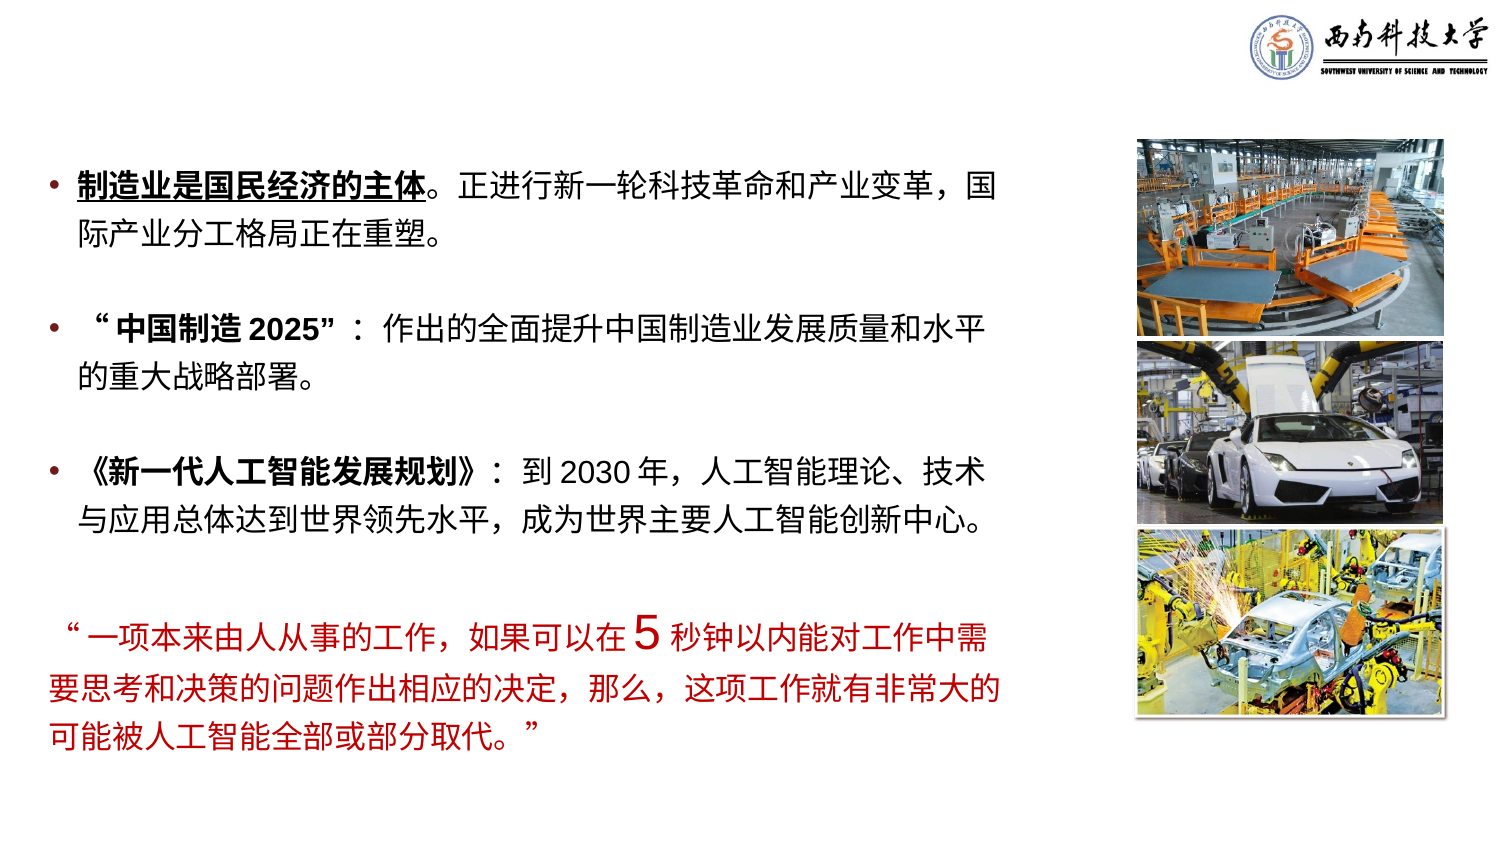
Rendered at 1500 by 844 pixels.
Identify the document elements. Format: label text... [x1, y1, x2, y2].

picture [1241, 0, 1500, 111]
picture [1137, 139, 1444, 336]
text_box 制造业是国民经济的主体。正进行新一轮科技革命和产业变革，国际产业分工格局正在重塑。 “中国制造2025” ：作出的全面提升中国制造业发展质量和水平的重大战略部署。 《新一代人工智能发展规划》：到2030年，人工智能理论、技术与应用总体达到世界领先水平，成为世界主要人工智能创新中心。 “一项本来由人从事的工作，如果可以在5秒钟以内能对工作中需要思考和决策的问题作出相应的决定，那么，这项工作就有非常大的可能被人工智能全部或部分取代。” [33, 110, 1032, 772]
picture [1131, 341, 1449, 722]
